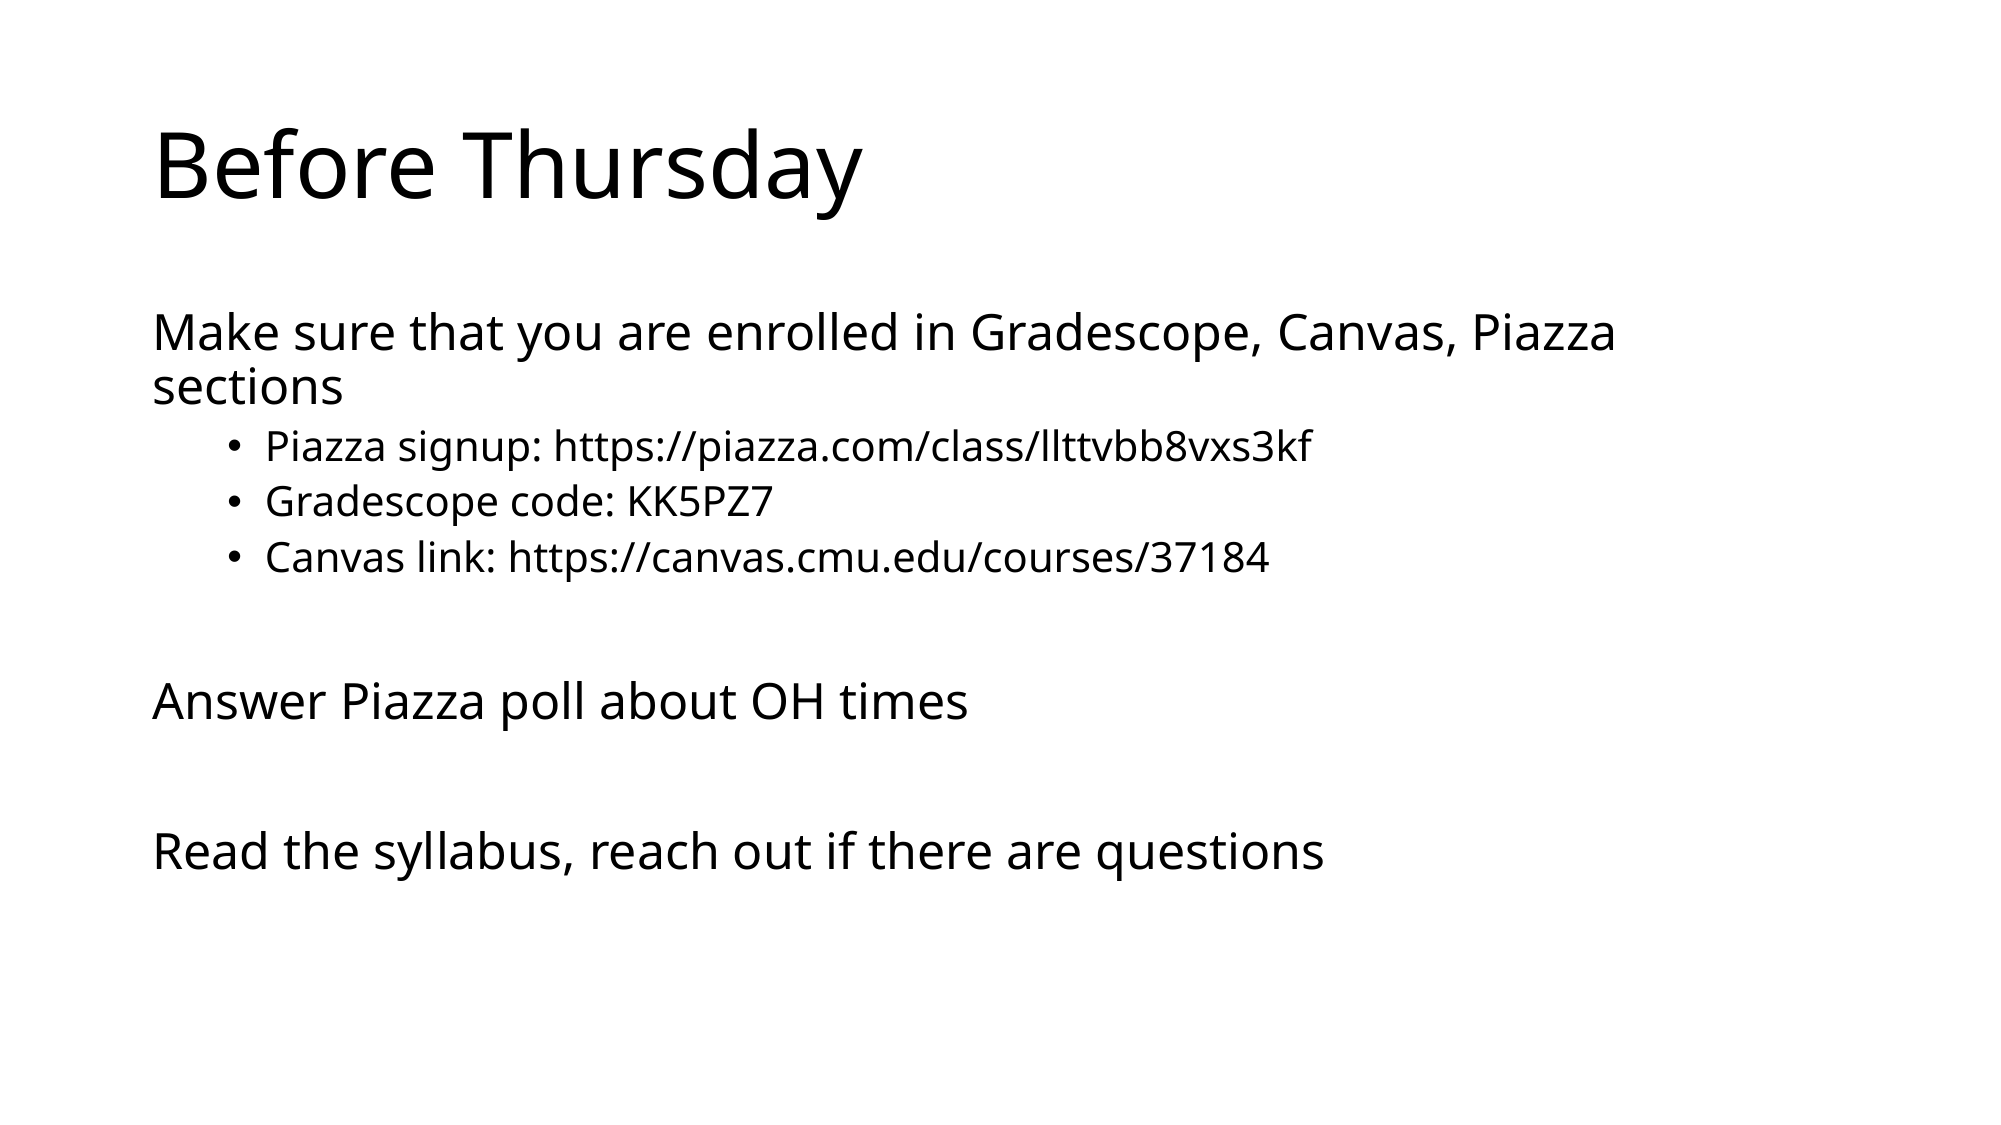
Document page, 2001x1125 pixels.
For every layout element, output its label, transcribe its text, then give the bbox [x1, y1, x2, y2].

list Make sure that you are enrolled in Gradescope, Canvas, Piazza sections Piazza signup: https://piazza.com/class/llttvbb8vxs3kf Gradescope code: KK5PZ7 Canvas link: https://canvas.cmu.edu/courses/37184 Answer Piazza poll about OH times Read the syllabus, reach out if there are questions [137, 299, 1824, 1014]
title Before Thursday [137, 59, 1863, 278]
